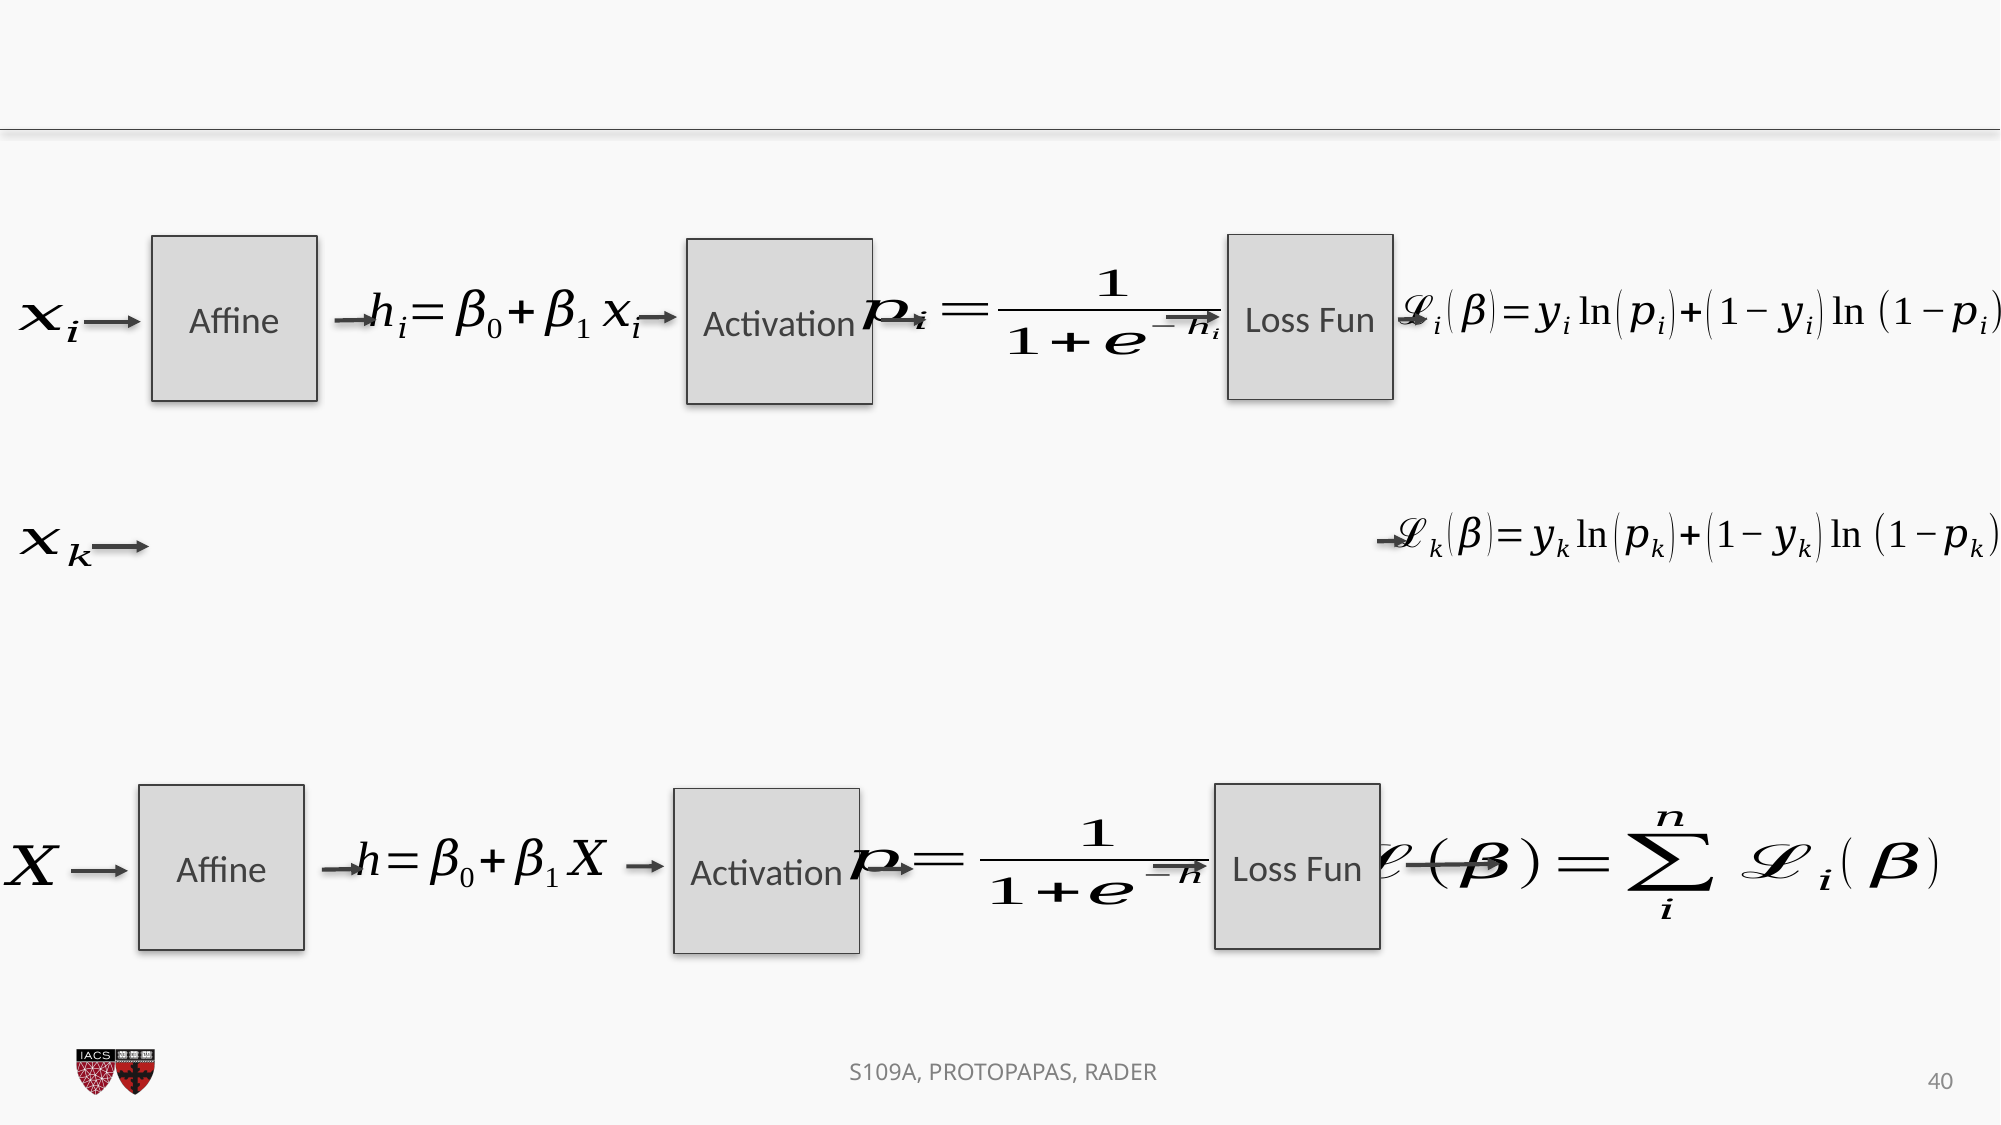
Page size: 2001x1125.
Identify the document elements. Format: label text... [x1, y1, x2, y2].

slide_number 40 [1501, 1050, 1969, 1110]
picture [75, 1049, 155, 1095]
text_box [0, 783, 1945, 954]
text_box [12, 234, 2000, 405]
